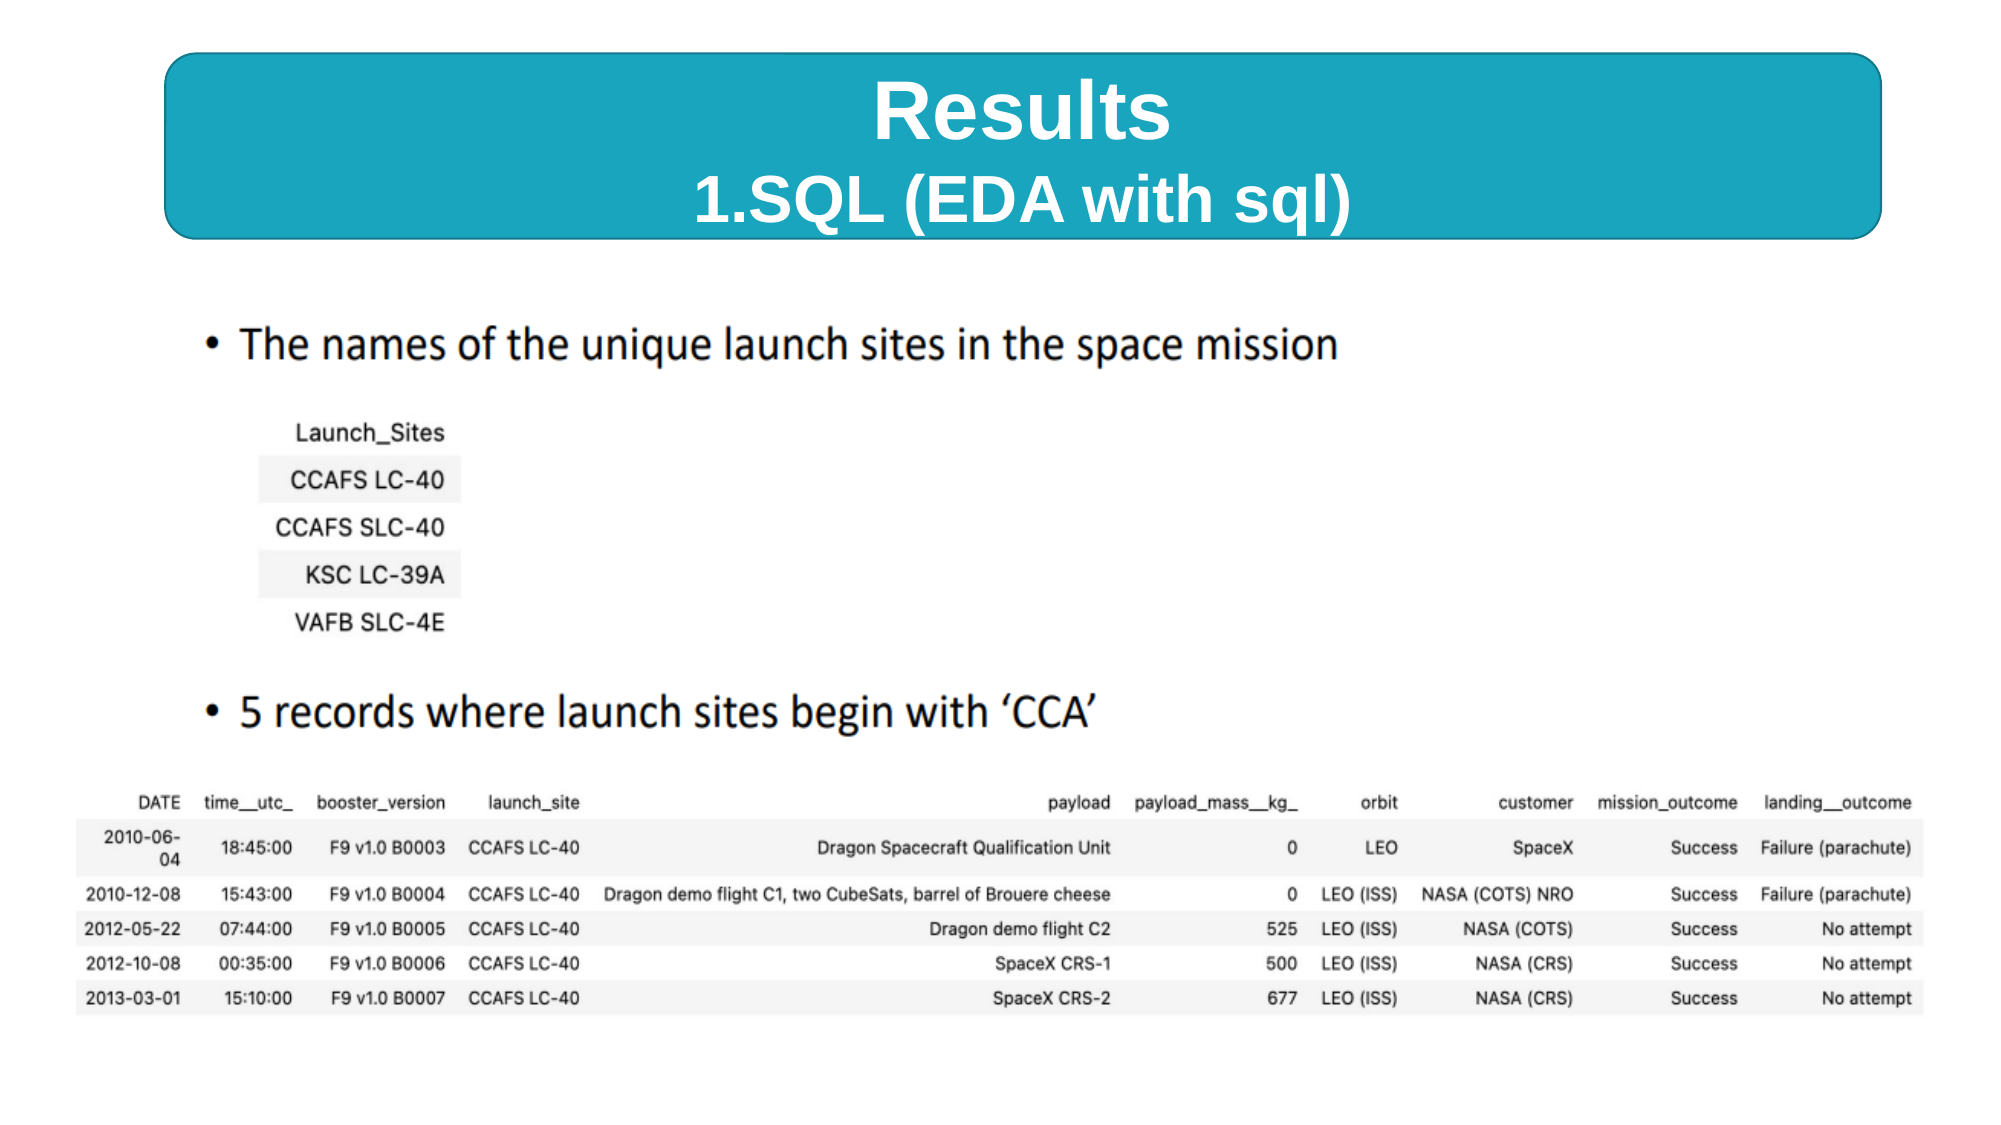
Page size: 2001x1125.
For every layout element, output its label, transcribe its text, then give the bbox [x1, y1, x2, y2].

picture [76, 258, 1926, 1087]
text_box Results 1.SQL (EDA with sql) [164, 52, 1883, 240]
